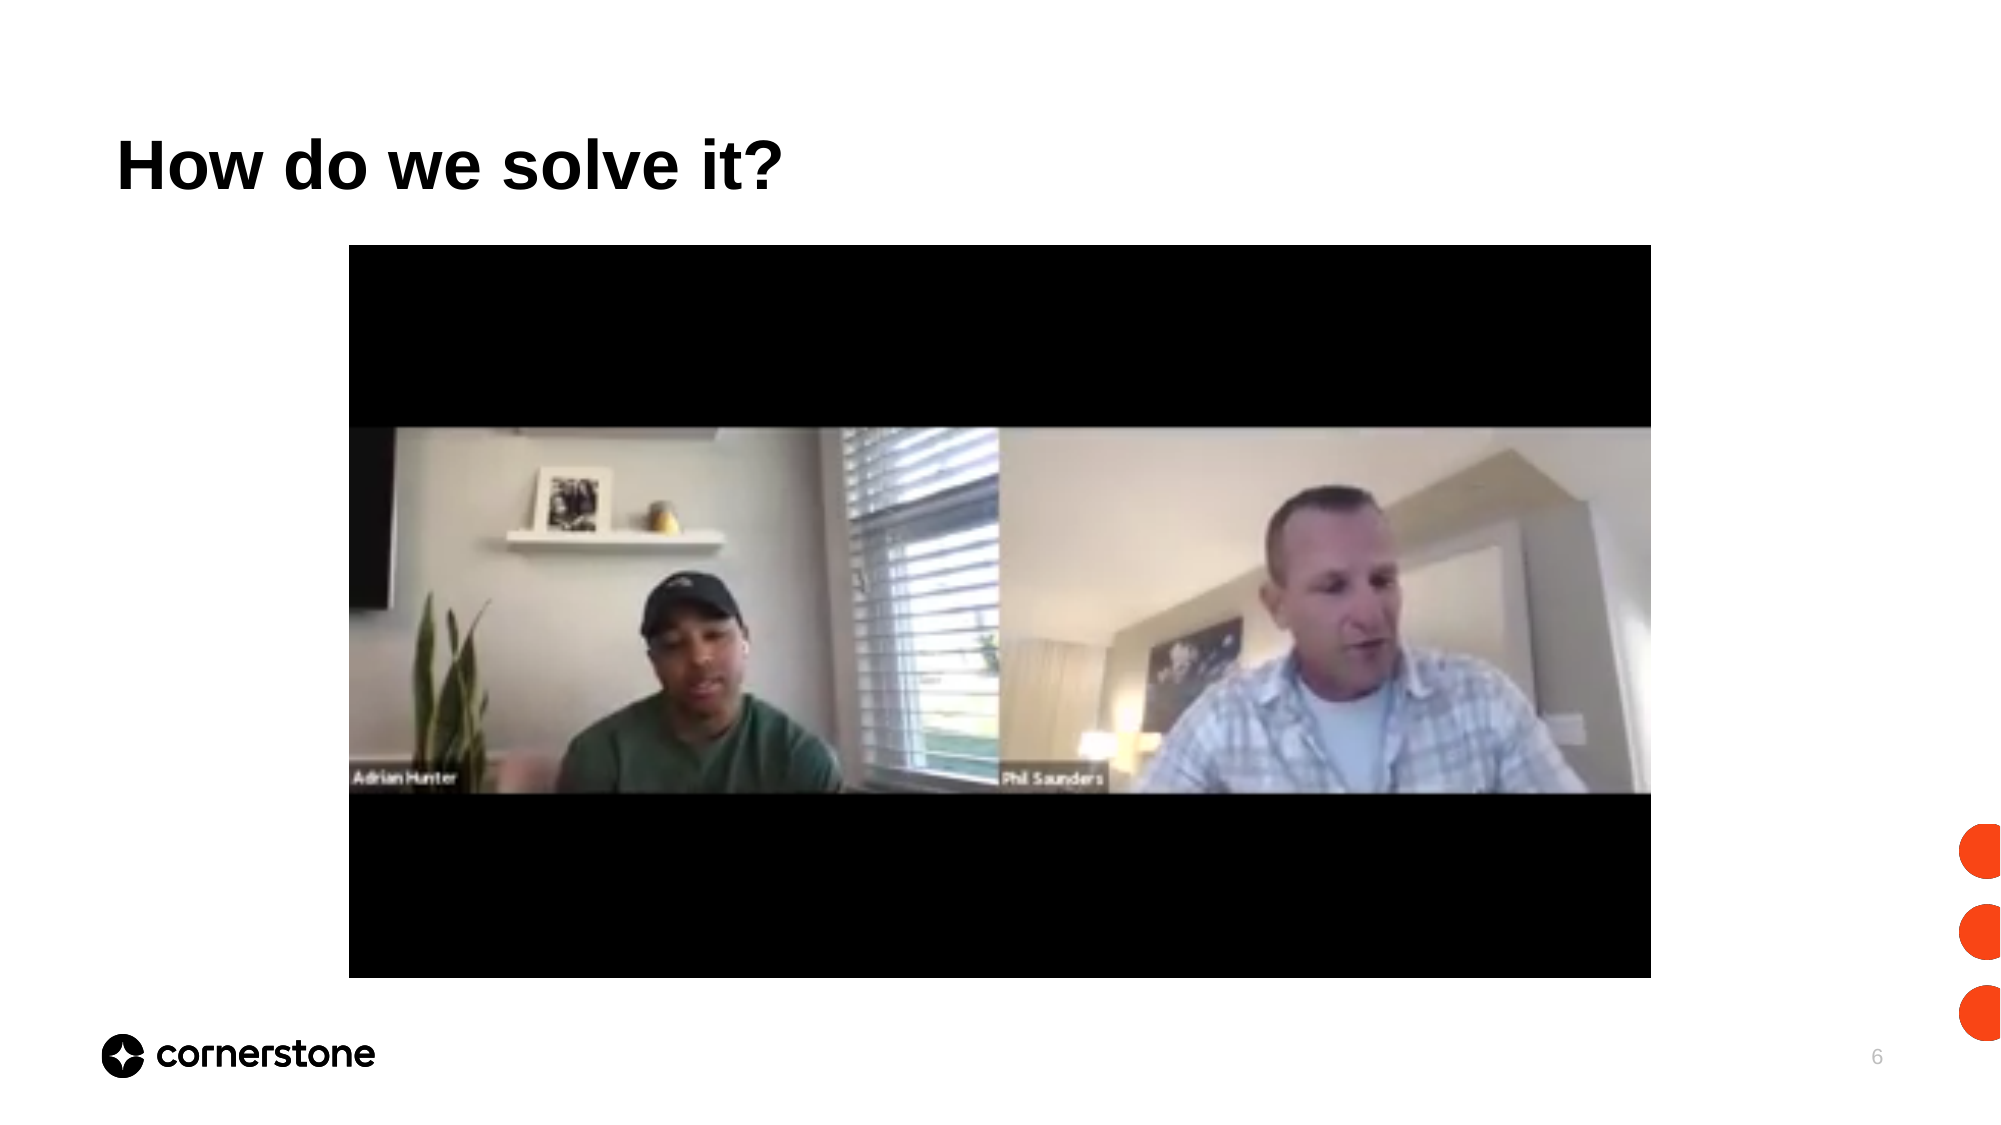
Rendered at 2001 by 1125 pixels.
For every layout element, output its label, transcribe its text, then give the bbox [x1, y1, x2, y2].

picture [1959, 824, 2001, 1041]
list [348, 244, 1652, 979]
title How do we solve it? [101, 111, 1899, 211]
slide_number 6 [1448, 1026, 1899, 1087]
picture [101, 1034, 375, 1078]
